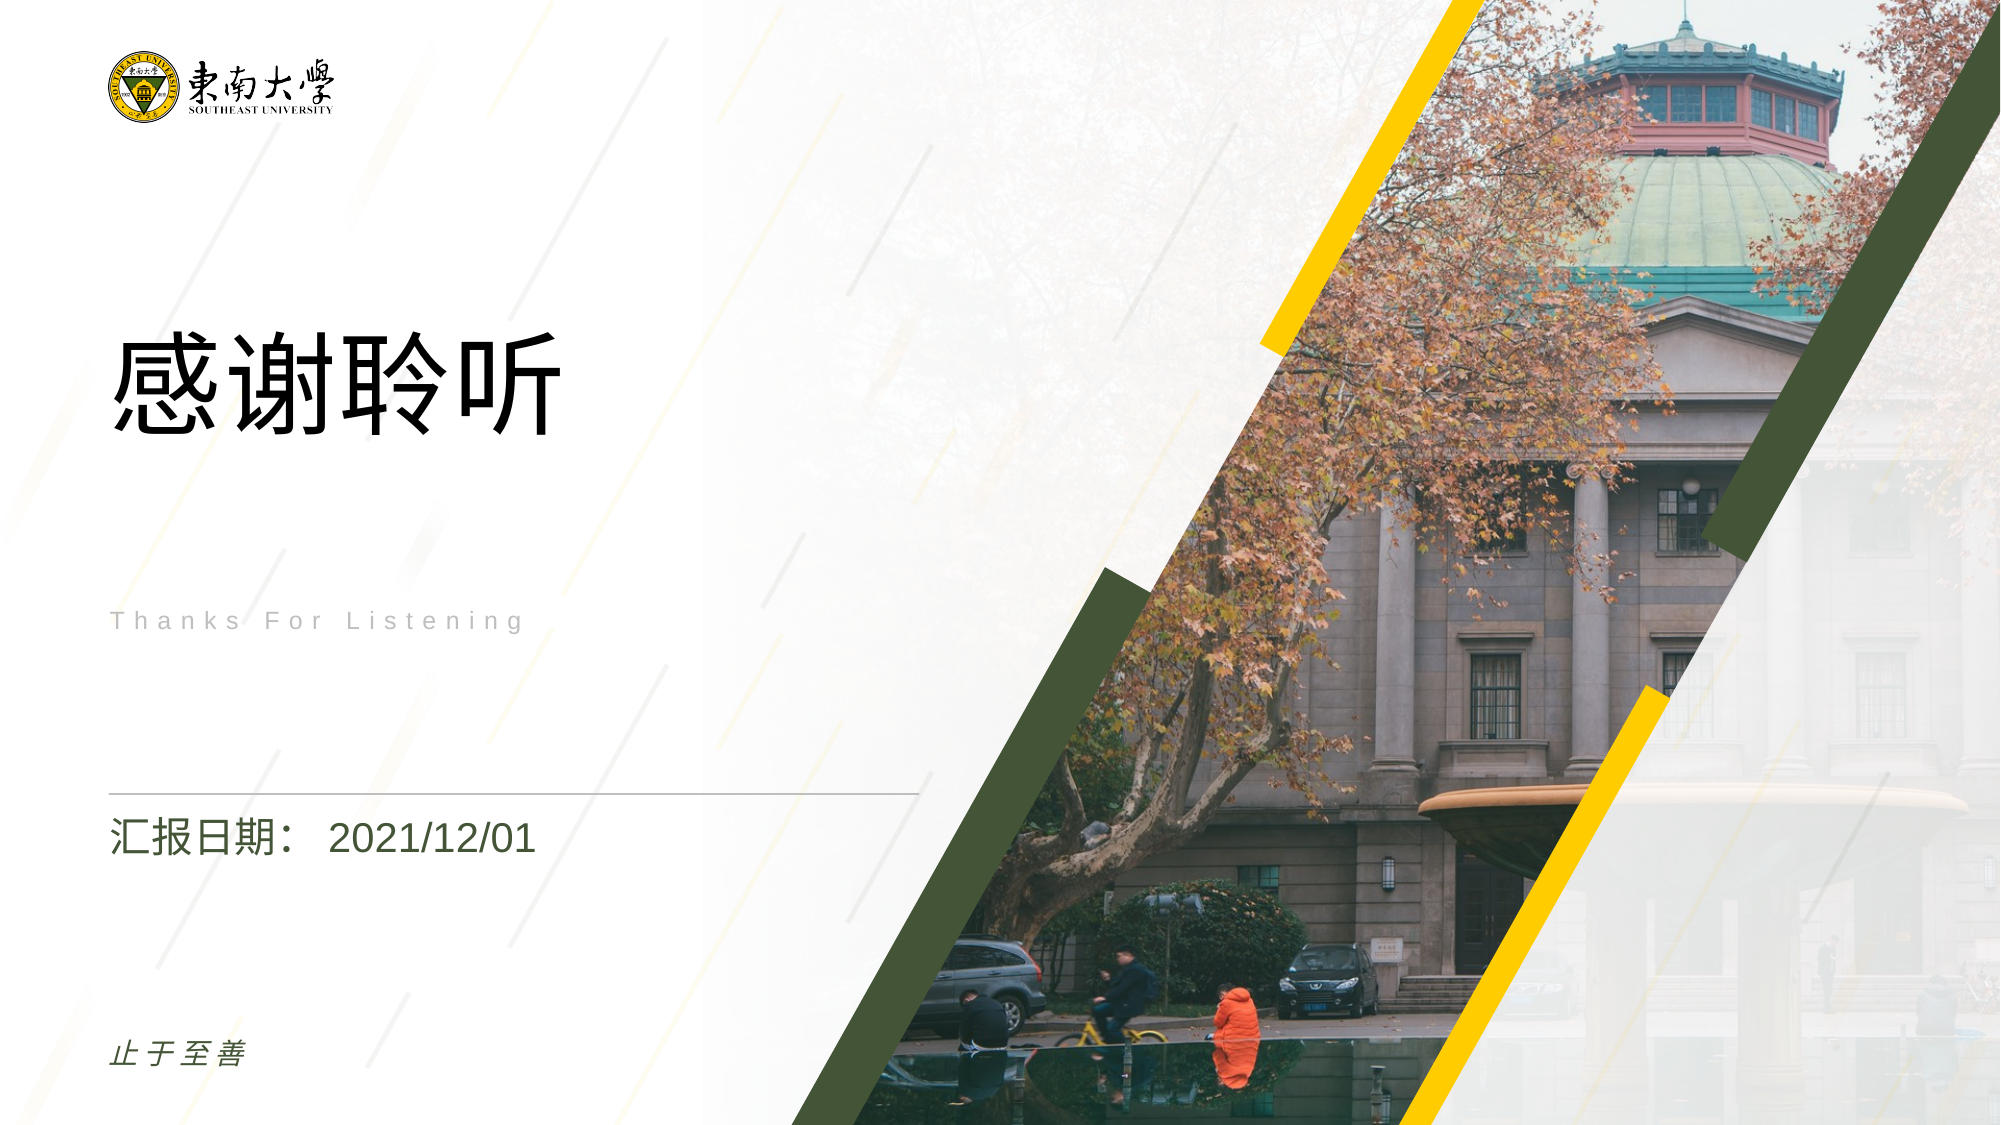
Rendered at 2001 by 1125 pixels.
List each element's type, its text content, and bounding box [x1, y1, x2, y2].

list 感谢聆听 [109, 306, 1061, 451]
slide_number 止于至善 [108, 1022, 657, 1083]
text_box 汇报日期：2021/12/01 [109, 803, 714, 869]
picture [108, 51, 334, 123]
picture [854, 0, 2000, 1125]
list Thanks For Listening [109, 597, 1061, 645]
picture [1988, 127, 1993, 135]
